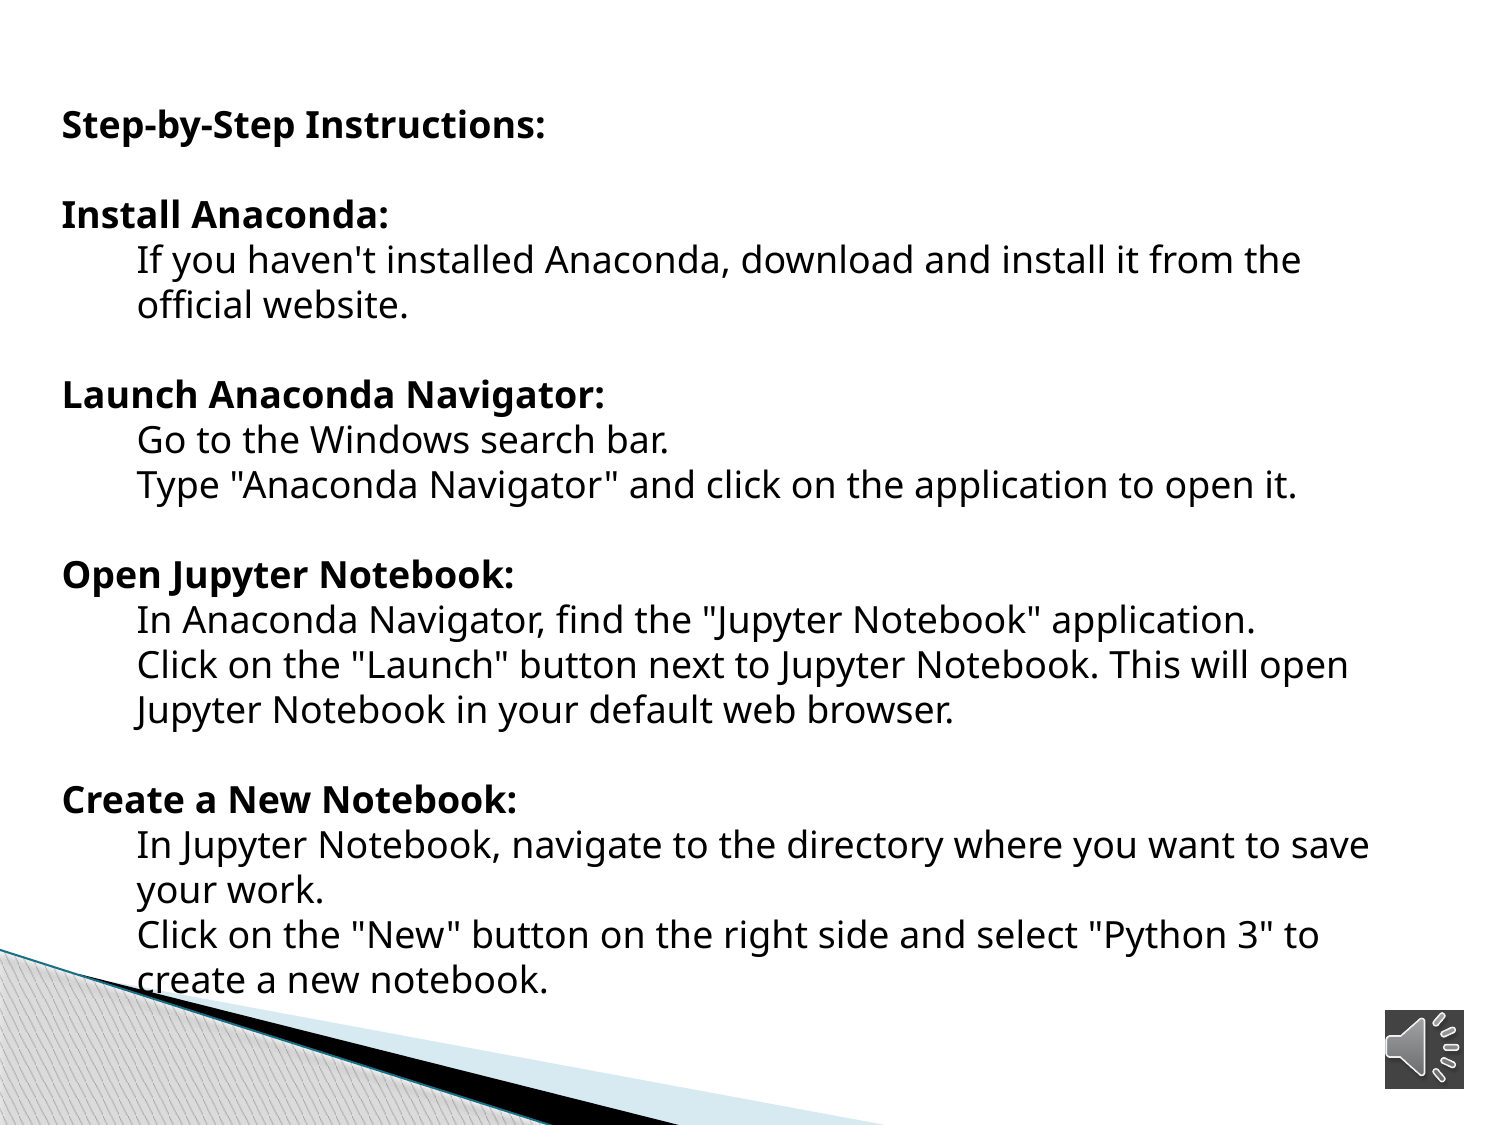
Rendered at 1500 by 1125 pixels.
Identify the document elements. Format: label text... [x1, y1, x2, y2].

text_box Step-by-Step Instructions: Install Anaconda: If you haven't installed Anaconda, download and install it from the official website. Launch Anaconda Navigator: Go to the Windows search bar. Type "Anaconda Navigator" and click on the application to open it. Open Jupyter Notebook: In Anaconda Navigator, find the "Jupyter Notebook" application. Click on the "Launch" button next to Jupyter Notebook. This will open Jupyter Notebook in your default web browser. Create a New Notebook: In Jupyter Notebook, navigate to the directory where you want to save your work. Click on the "New" button on the right side and select "Python 3" to create a new notebook. [46, 93, 1395, 1009]
picture [1384, 1009, 1465, 1090]
